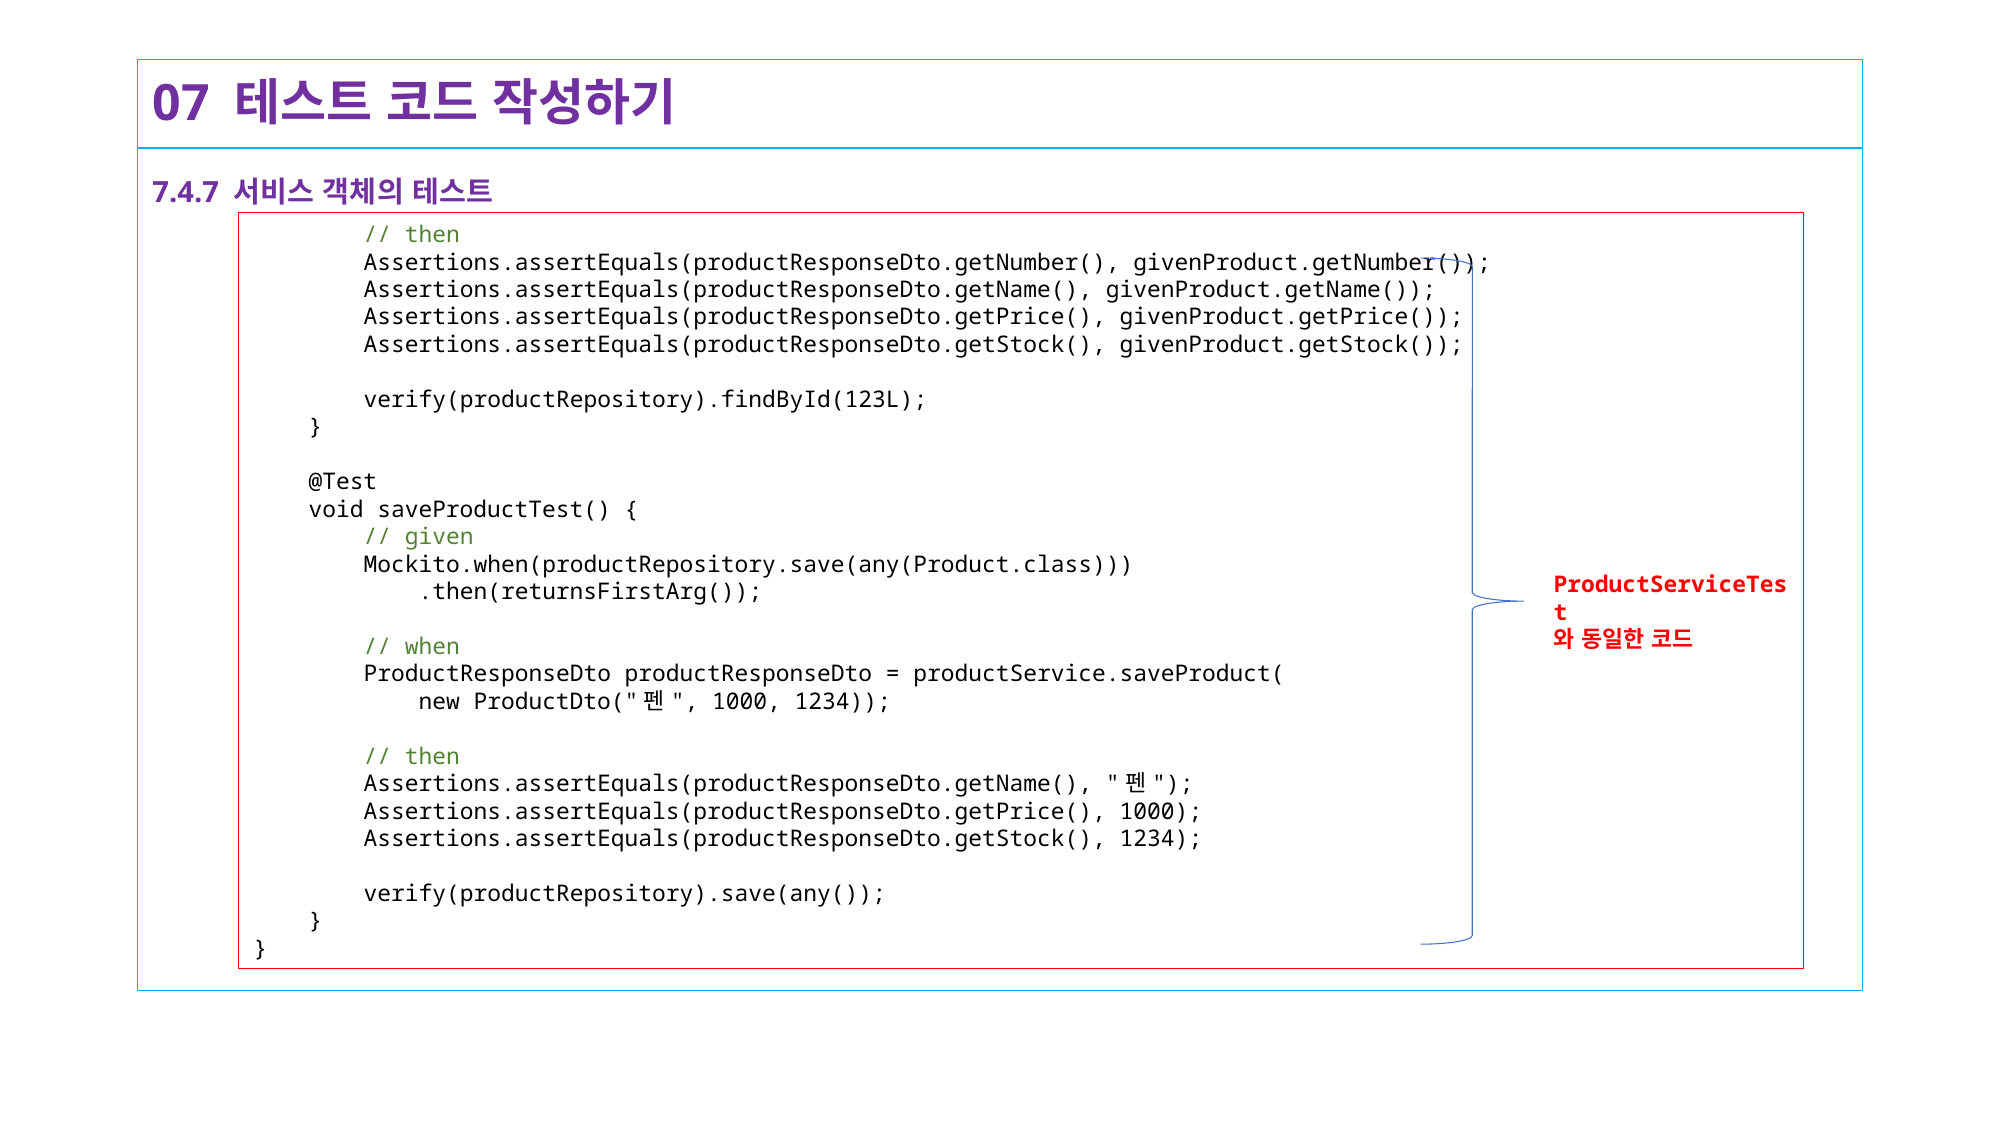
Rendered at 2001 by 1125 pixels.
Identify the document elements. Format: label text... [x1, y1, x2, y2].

text_box // then Assertions.assertEquals(productResponseDto.getNumber(), givenProduct.getNumber()); Assertions.assertEquals(productResponseDto.getName(), givenProduct.getName()); Assertions.assertEquals(productResponseDto.getPrice(), givenProduct.getPrice()); Assertions.assertEquals(productResponseDto.getStock(), givenProduct.getStock()); verify(productRepository).findById(123L); } @Test void saveProductTest() { // given Mockito.when(productRepository.save(any(Product.class))) .then(returnsFirstArg()); // when ProductResponseDto productResponseDto = productService.saveProduct( new ProductDto("펜", 1000, 1234)); // then Assertions.assertEquals(productResponseDto.getName(), "펜"); Assertions.assertEquals(productResponseDto.getPrice(), 1000); Assertions.assertEquals(productResponseDto.getStock(), 1234); verify(productRepository).save(any()); } } [238, 212, 1804, 969]
title 07 테스트 코드 작성하기 [137, 59, 1863, 148]
text_box ProductServiceTest 와 동일한 코드 [1538, 562, 1807, 660]
list 7.4.7 서비스 객체의 테스트 [137, 148, 1863, 991]
text_box [1420, 257, 1524, 945]
